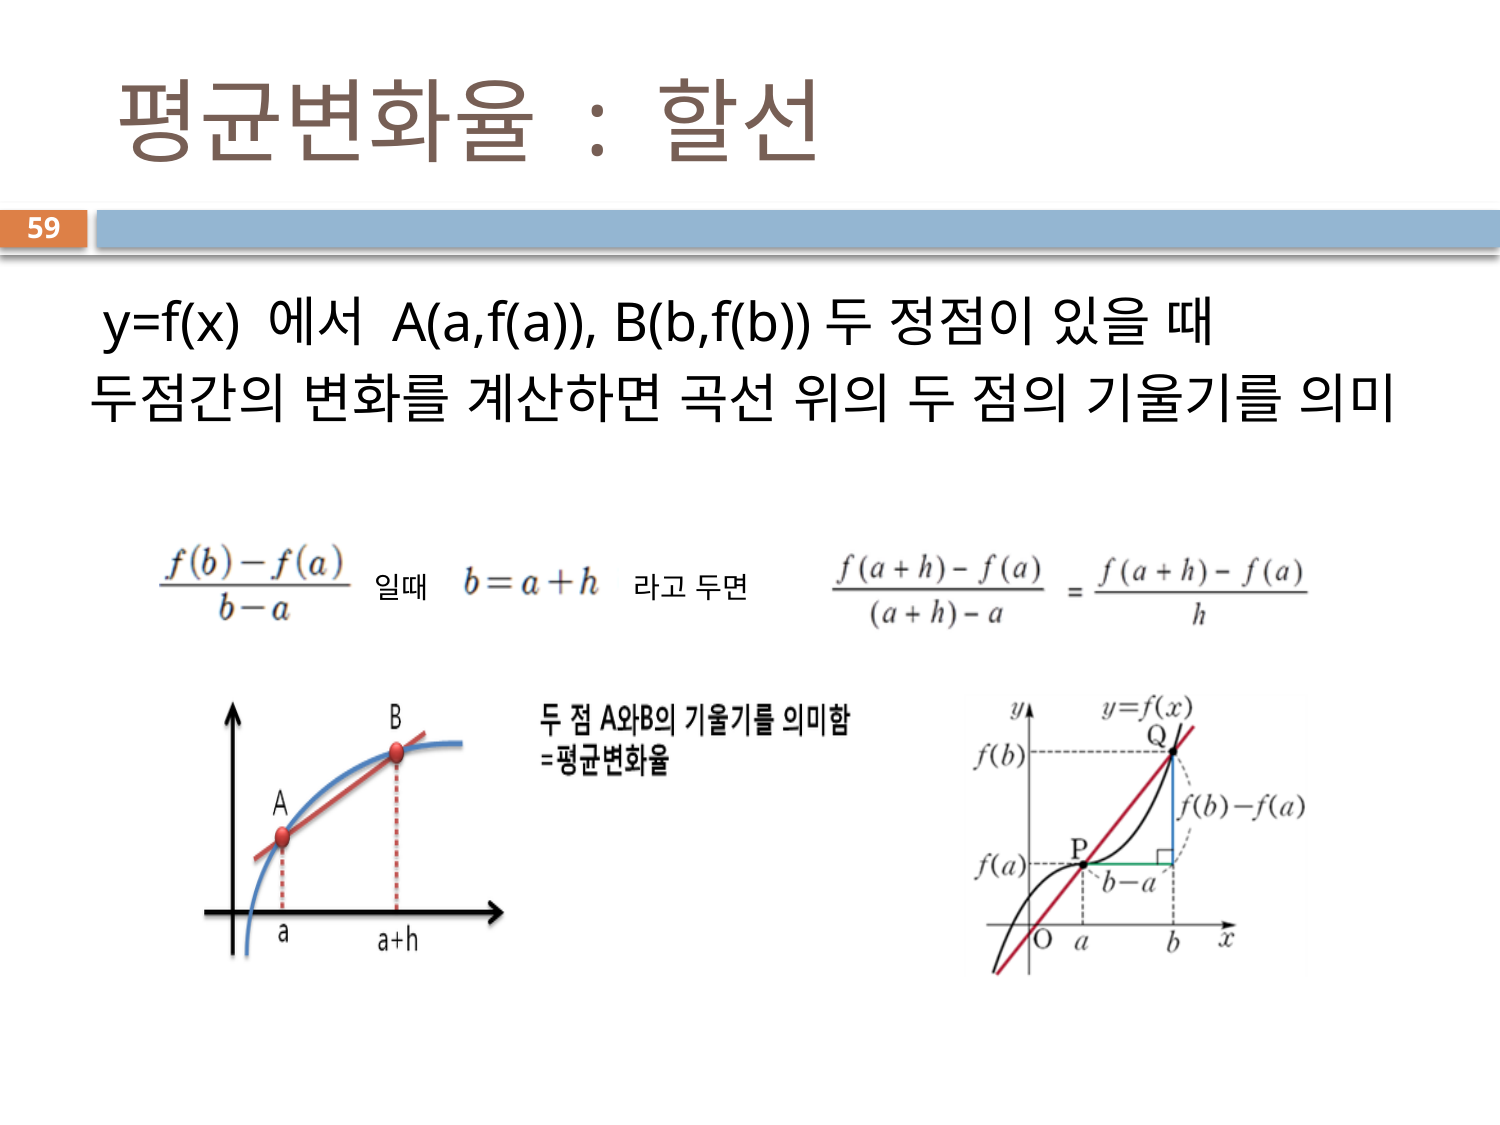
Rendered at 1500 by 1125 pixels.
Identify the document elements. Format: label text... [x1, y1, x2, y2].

list y=f(x) 에서 A(a,f(a)), B(b,f(b))두 정점이 있을 때 두점간의 변화를 계산하면 곡선 위의 두 점의 기울기를 의미 [75, 267, 1425, 516]
title 평균변화율 : 할선 [100, 37, 1438, 200]
picture [962, 677, 1319, 993]
picture [159, 529, 379, 633]
picture [455, 554, 619, 608]
slide_number 59 [0, 208, 88, 249]
text_box 라고 두면 [622, 562, 809, 613]
picture [200, 668, 875, 965]
text_box 일때 [384, 562, 452, 613]
picture [820, 533, 1339, 642]
